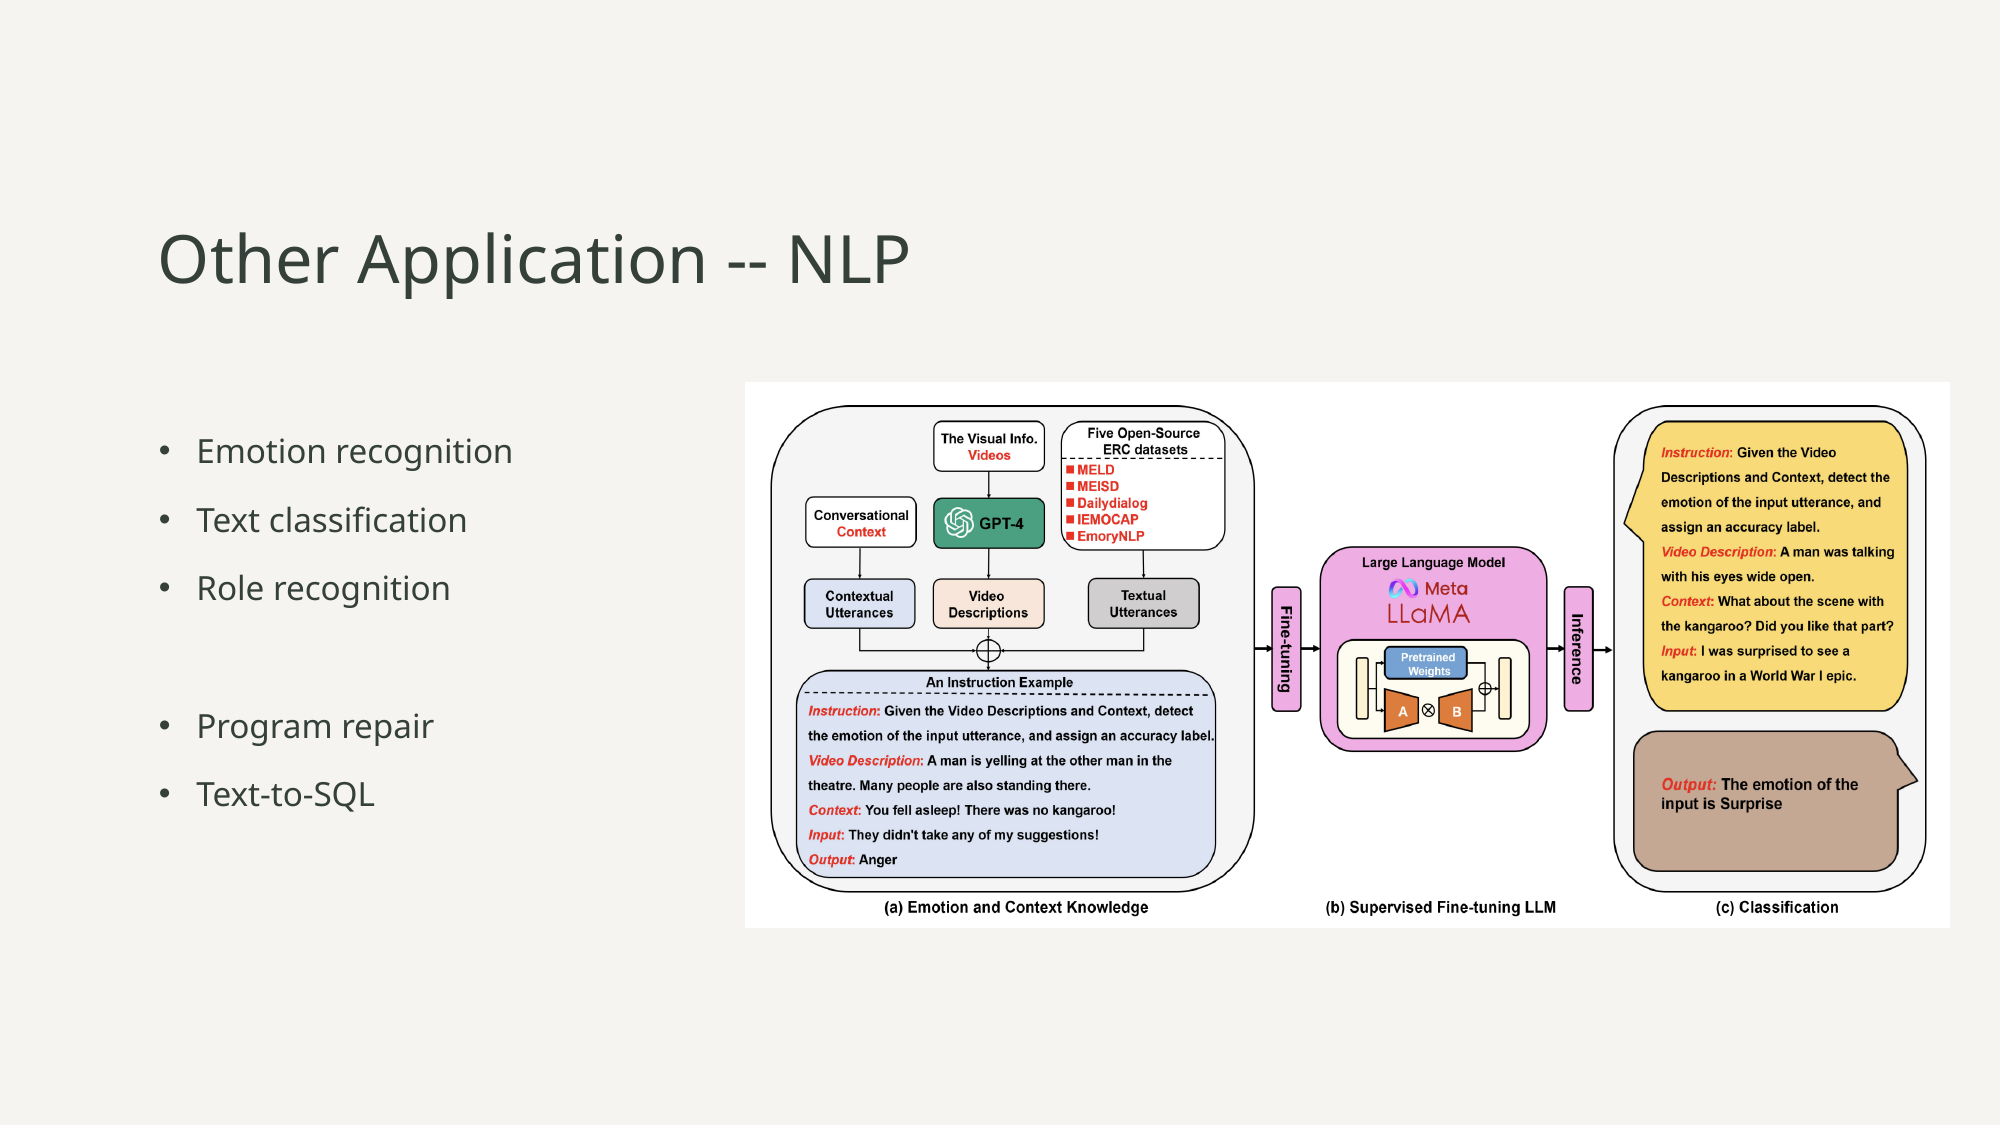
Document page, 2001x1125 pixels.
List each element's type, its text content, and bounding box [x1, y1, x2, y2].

list Emotion recognition Text classification Role recognition Program repair Text-to-SQL [143, 353, 1857, 995]
picture [744, 382, 1951, 929]
title Other Application -- NLP [142, 96, 1858, 305]
